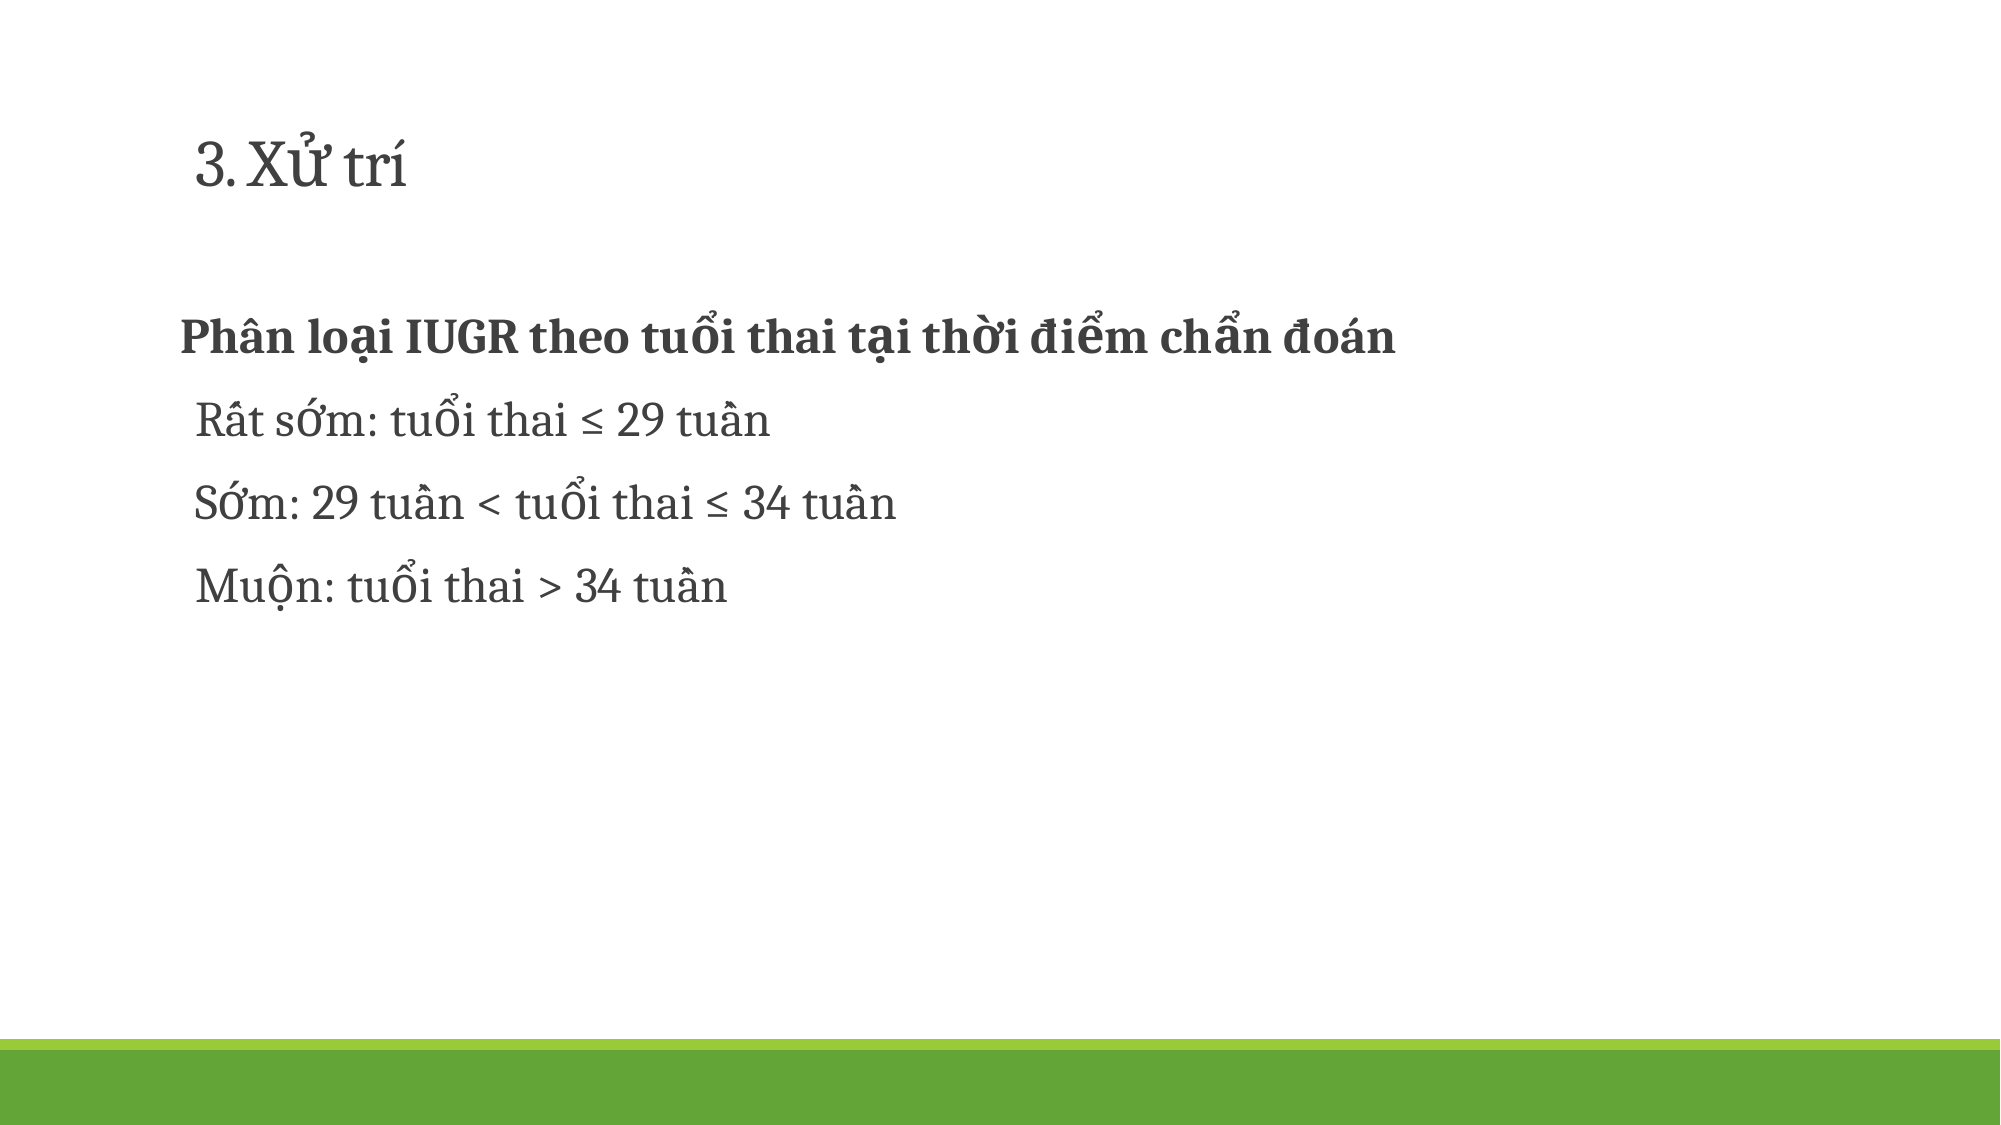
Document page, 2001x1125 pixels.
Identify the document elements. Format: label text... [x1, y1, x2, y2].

title 3. Xử trí [180, 47, 1830, 285]
list Phân loại IUGR theo tuổi thai tại thời điểm chẩn đoán Rất sớm: tuổi thai ≤ 29 tuần Sớm: 29 tuần < tuổi thai ≤ 34 tuần Muộn: tuổi thai > 34 tuần [180, 302, 1830, 963]
